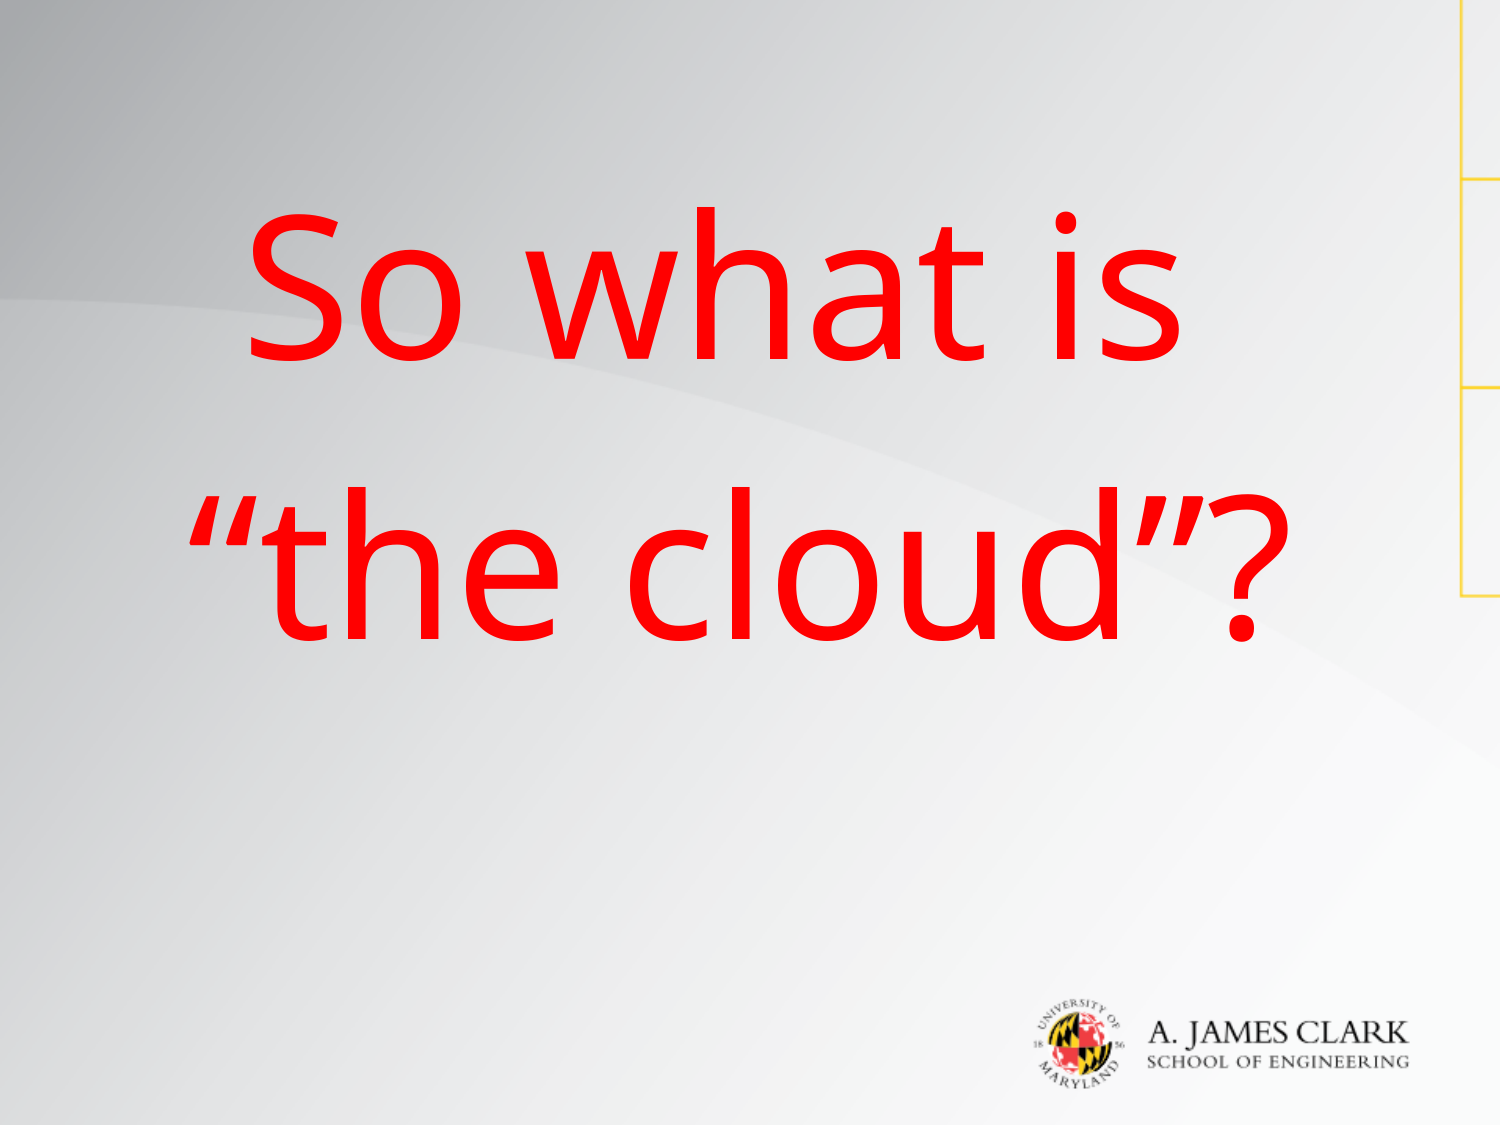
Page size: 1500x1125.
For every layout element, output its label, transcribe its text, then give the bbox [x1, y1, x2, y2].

title [75, 45, 1407, 231]
list So what is “the cloud”? [75, 231, 1407, 1002]
